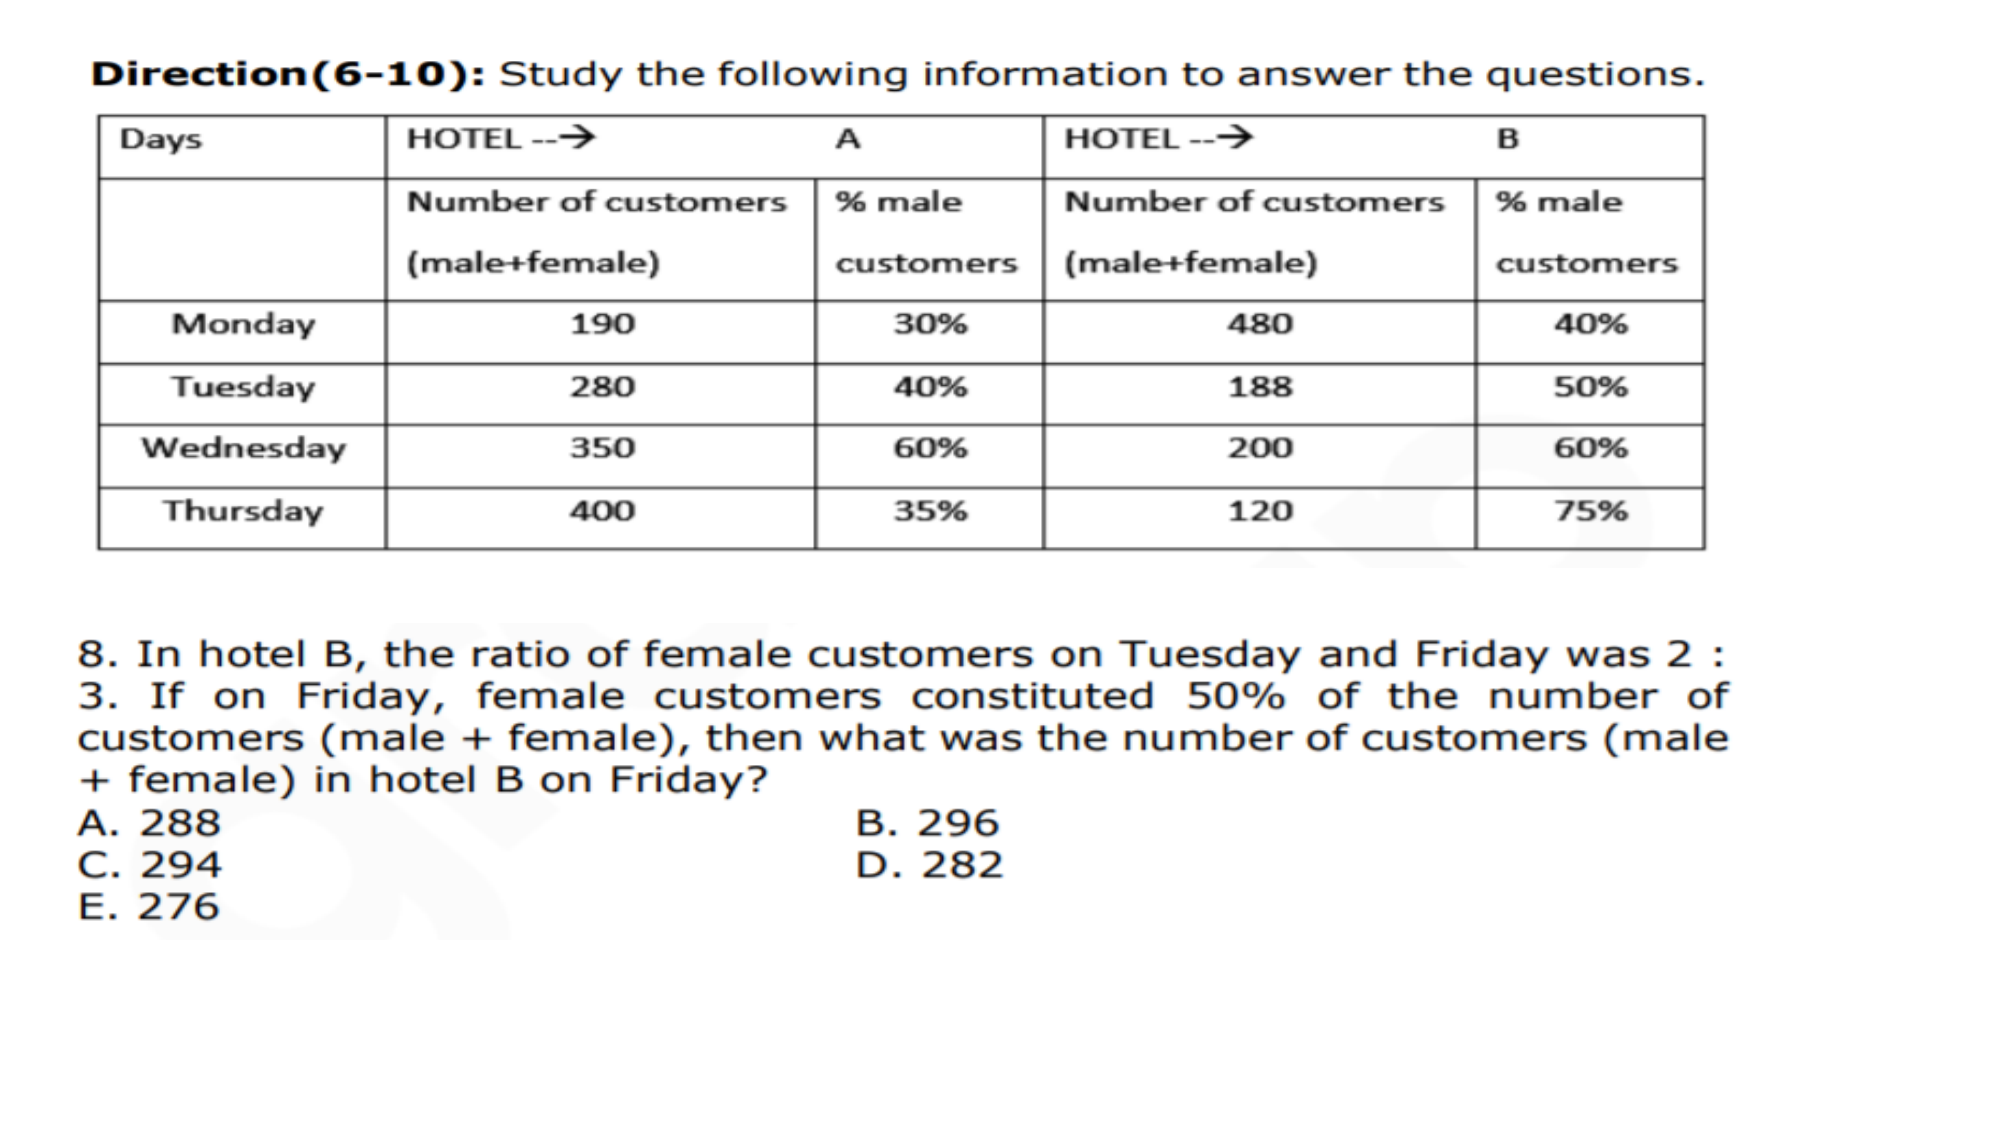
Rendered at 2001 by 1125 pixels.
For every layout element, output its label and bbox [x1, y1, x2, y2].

picture [62, 49, 1743, 568]
picture [62, 623, 1765, 940]
